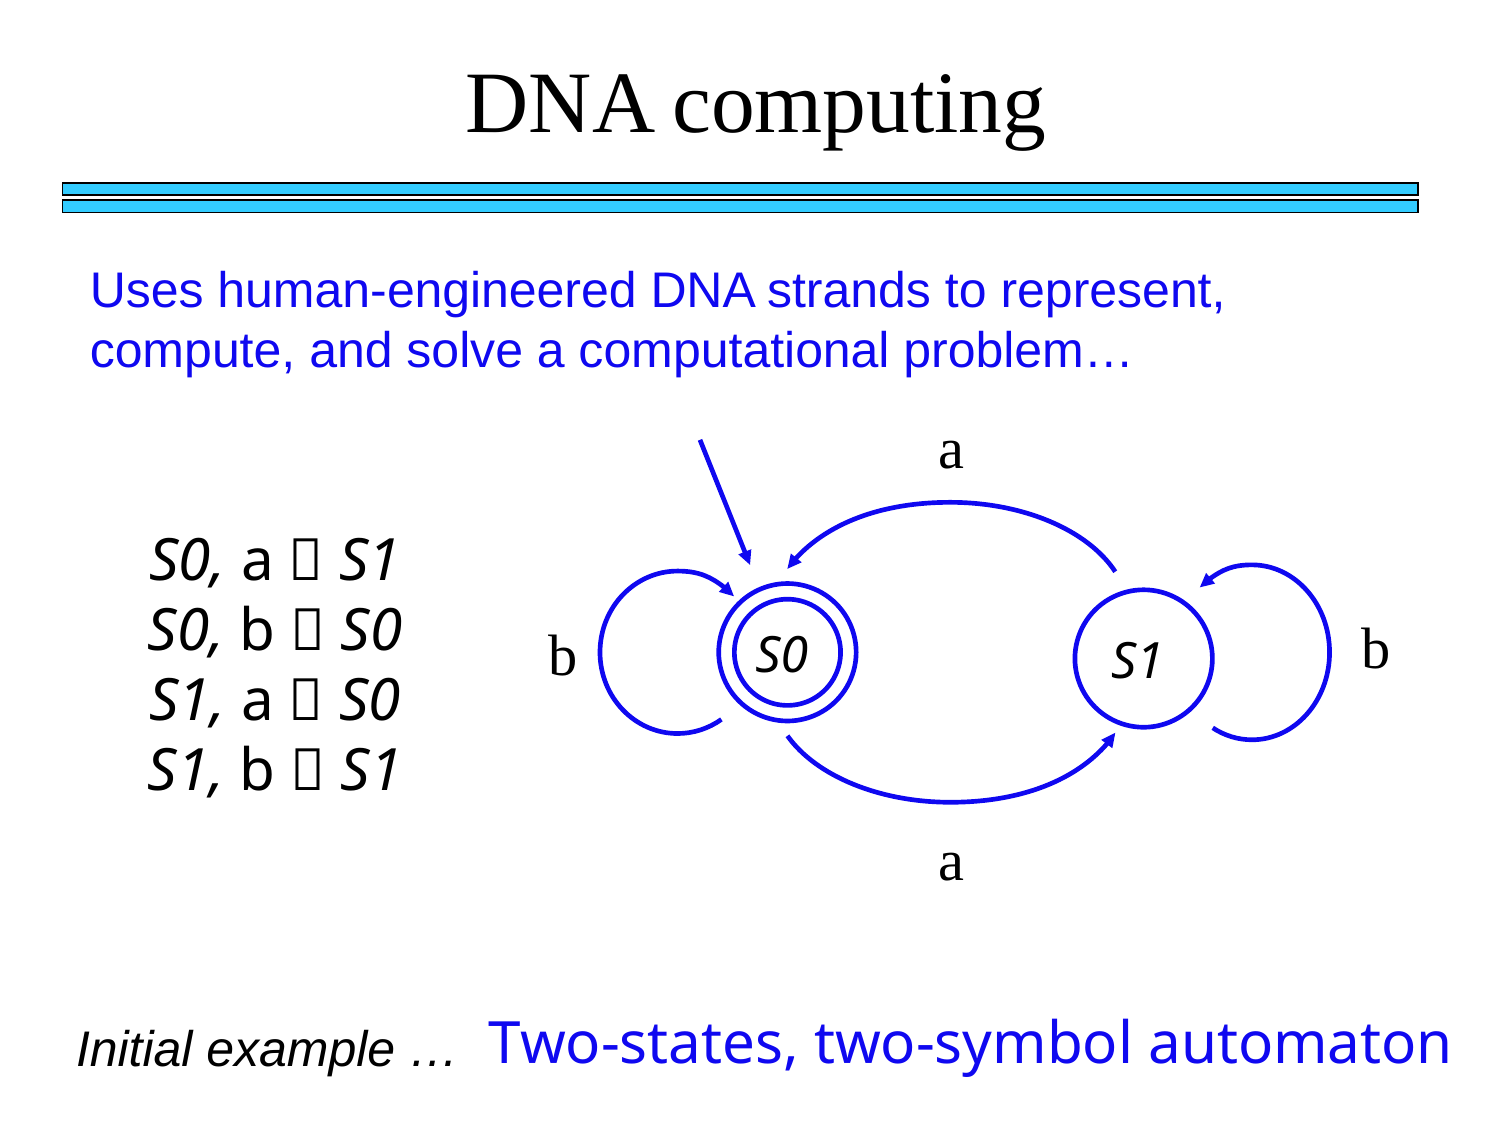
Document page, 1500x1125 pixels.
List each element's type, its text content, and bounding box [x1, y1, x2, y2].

text_box [734, 599, 841, 706]
text_box b [487, 609, 639, 695]
text_box Uses human-engineered DNA strands to represent, compute, and solve a computational problem… [74, 249, 1363, 385]
text_box S0, a  S1 S0, b  S0 S1, a  S0 S1, b  S1 [99, 514, 450, 810]
text_box [699, 439, 752, 565]
text_box a [875, 402, 1027, 488]
text_box [611, 570, 734, 734]
text_box [787, 689, 1116, 803]
text_box Two-states, two-symbol automaton [473, 997, 1483, 1083]
text_box Initial example … [61, 1008, 1079, 1084]
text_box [62, 182, 1419, 213]
text_box [718, 583, 857, 722]
text_box DNA computing [74, 37, 1438, 158]
text_box a [875, 814, 1028, 900]
text_box [1074, 589, 1213, 728]
text_box [1199, 564, 1323, 740]
text_box b [1299, 602, 1452, 688]
text_box [787, 502, 1116, 615]
